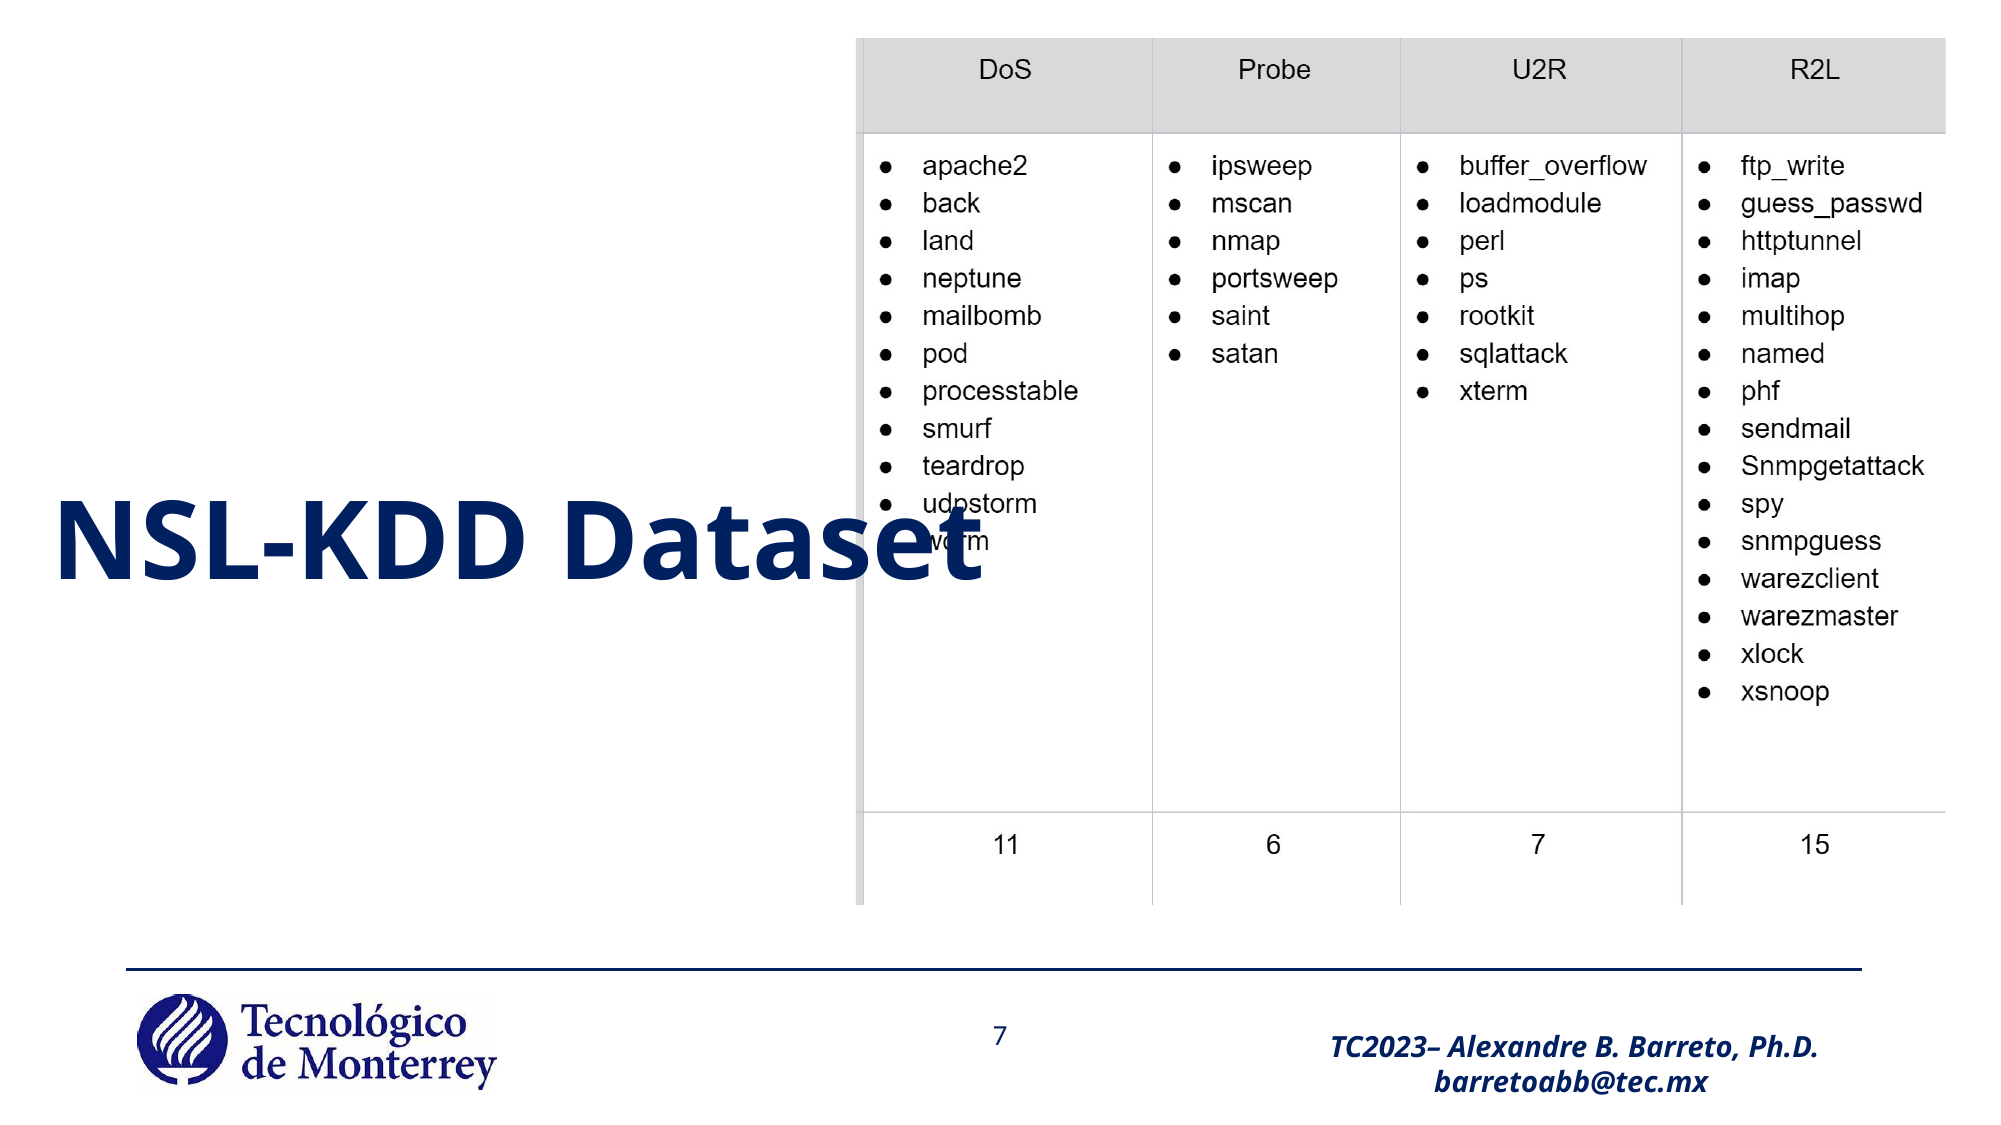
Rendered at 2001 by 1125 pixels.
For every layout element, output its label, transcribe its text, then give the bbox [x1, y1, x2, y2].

picture [137, 994, 497, 1090]
picture [855, 38, 1946, 905]
title NSL-KDD Dataset [36, 478, 855, 611]
